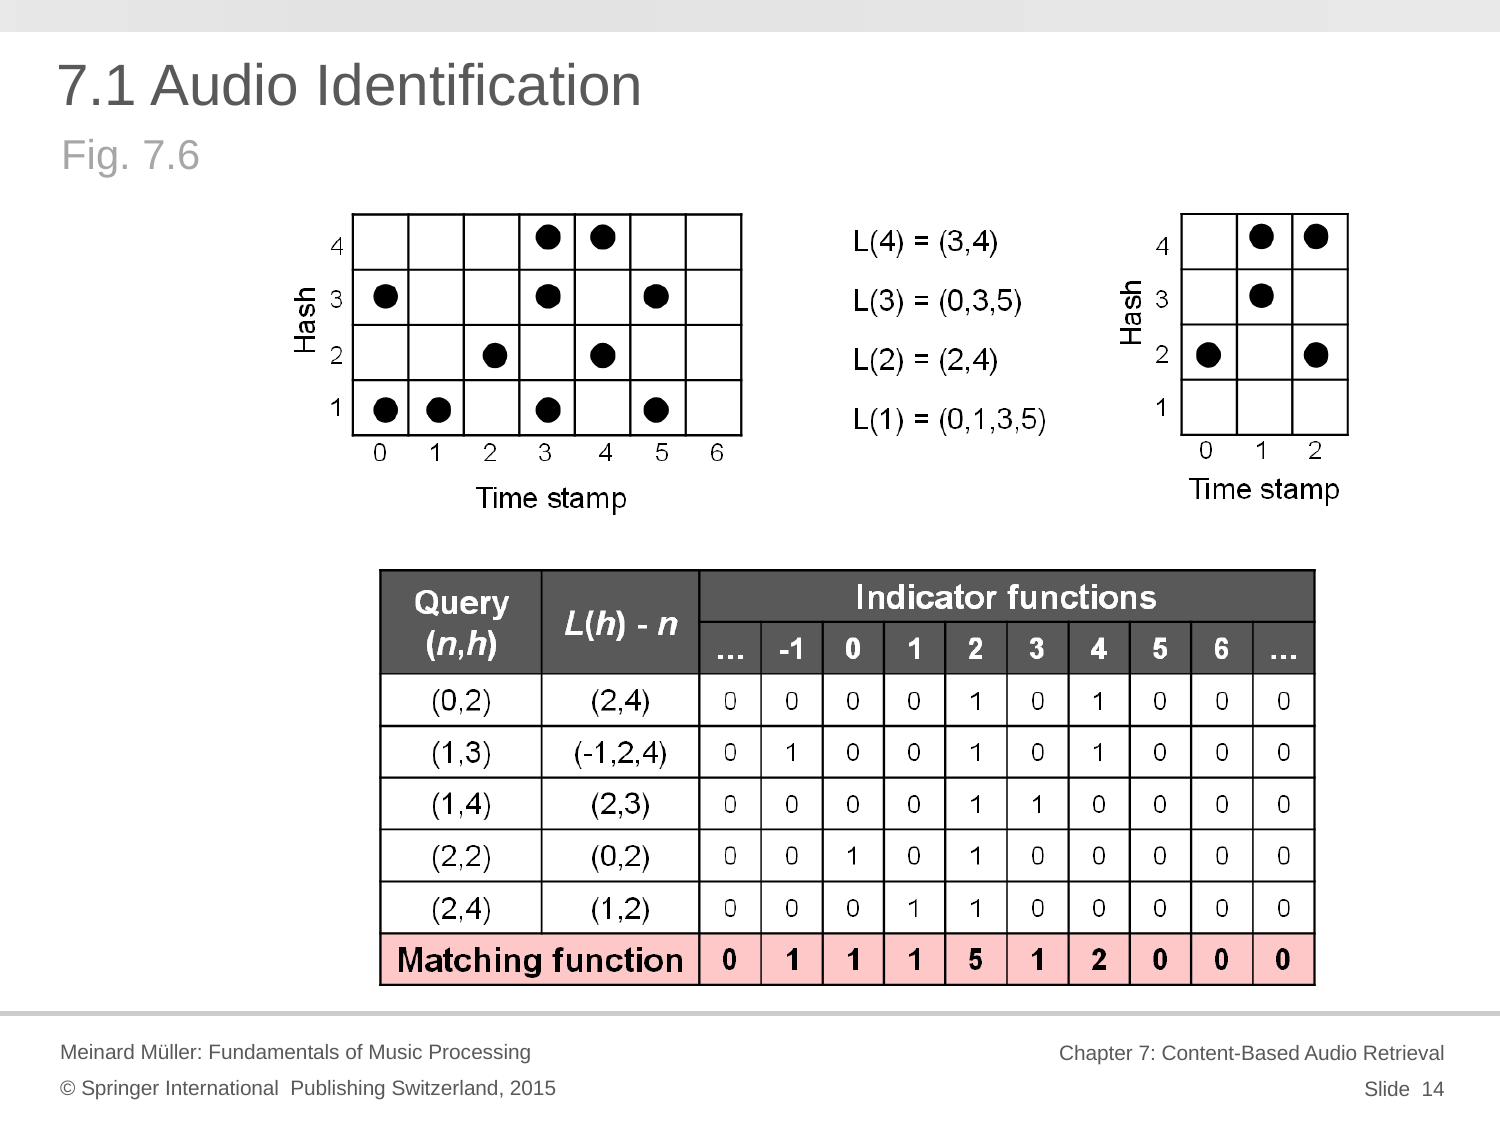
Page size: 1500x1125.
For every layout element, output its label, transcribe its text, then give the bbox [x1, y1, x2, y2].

picture [275, 213, 744, 535]
picture [1103, 213, 1366, 526]
picture [0, 0, 1500, 32]
list Fig. 7.6 [46, 115, 276, 198]
title 7.1 Audio Identification [40, 39, 1448, 133]
picture [378, 565, 1317, 1002]
picture [834, 213, 1072, 456]
